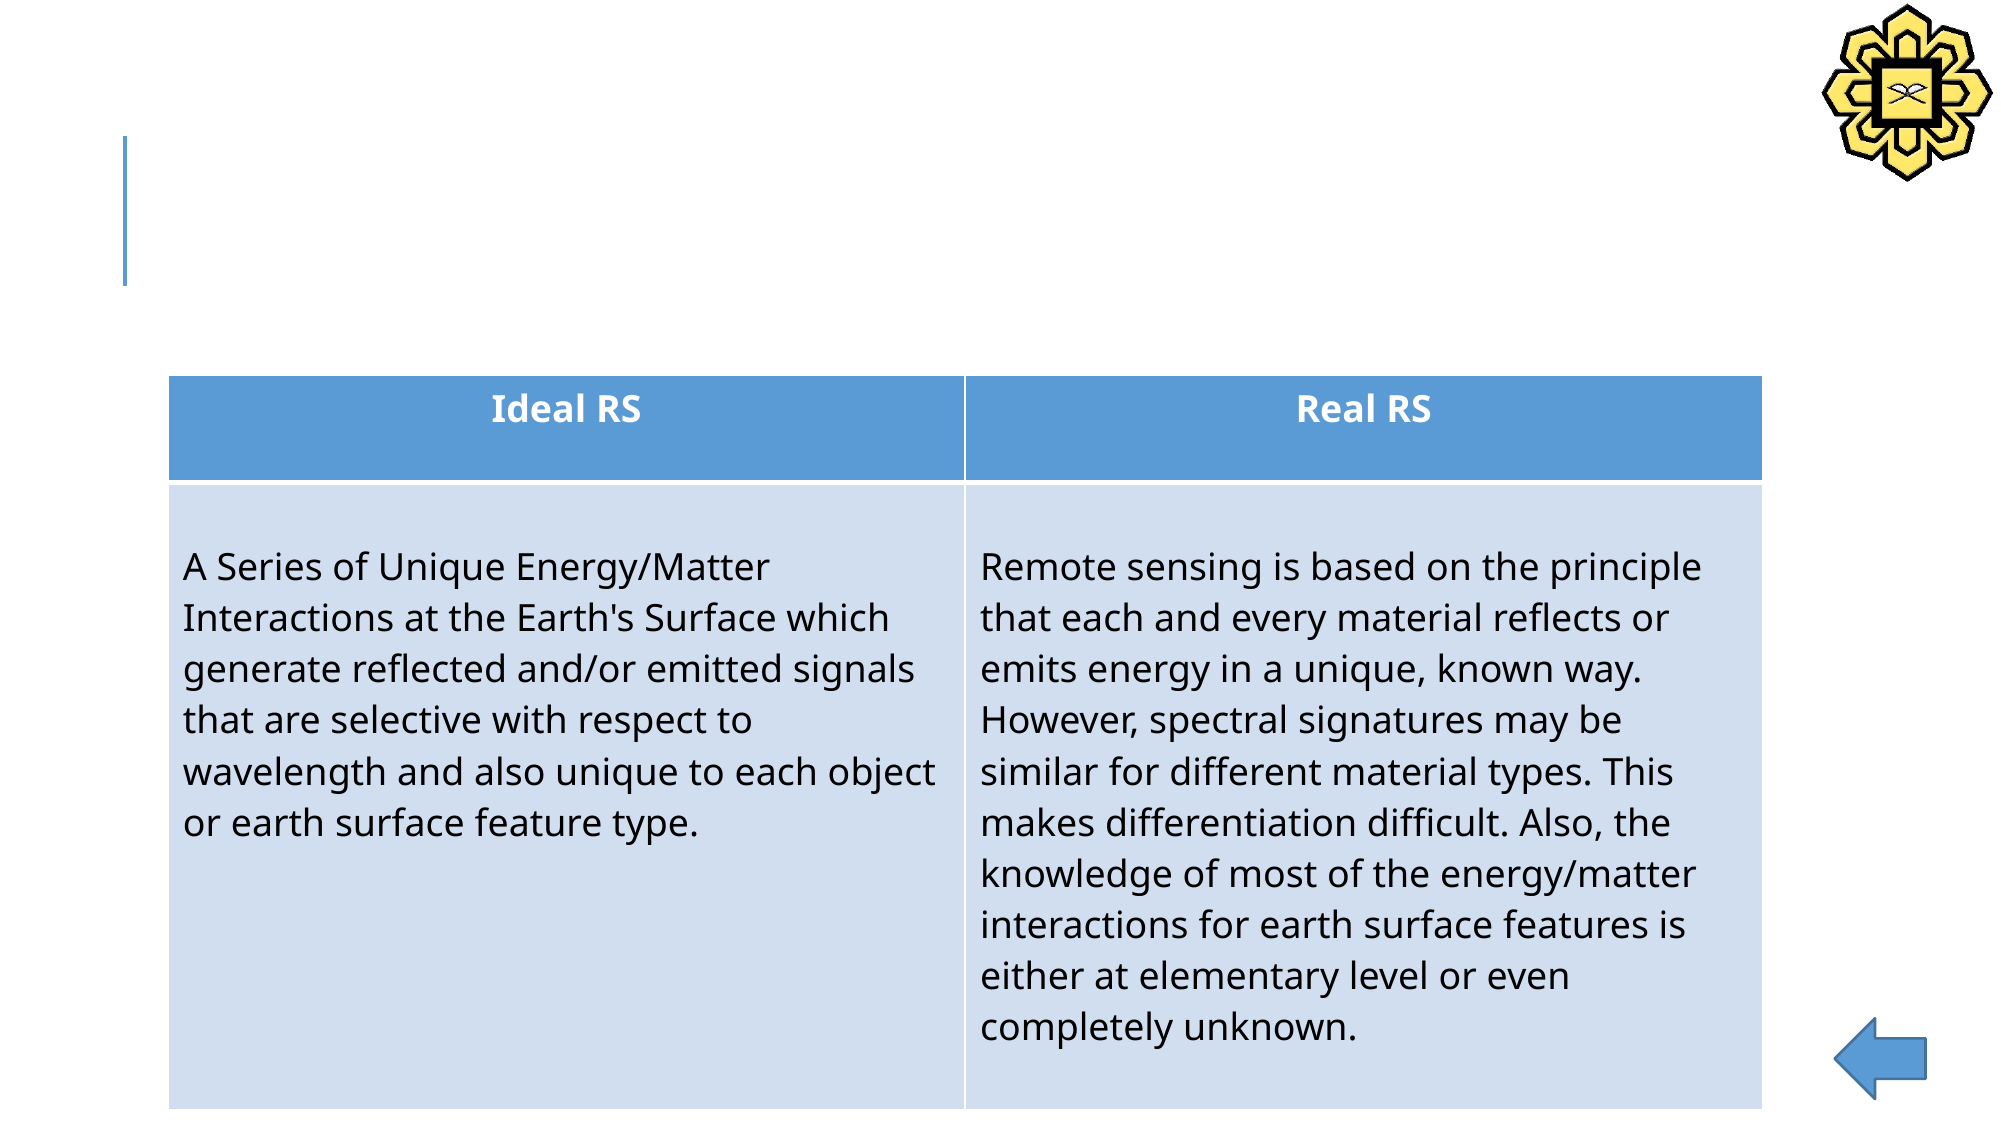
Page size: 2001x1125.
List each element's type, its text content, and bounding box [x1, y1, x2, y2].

text_box [1833, 1017, 1927, 1101]
table_cell Remote sensing is based on the principle that each and every material reflects or emits energy in a unique, known way. However, spectral signatures may be similar for different material types. This makes differentiation difficult. Also, the knowledge of most of the energy/matter interactions for earth surface features is either at elementary level or even completely unknown. [966, 485, 1762, 1109]
table_header Real RS [966, 376, 1762, 480]
table_header Ideal RS [169, 376, 964, 480]
table_cell A Series of Unique Energy/Matter Interactions at the Earth's Surface which generate reflected and/or emitted signals that are selective with respect to wavelength and also unique to each object or earth surface feature type. [169, 485, 964, 1109]
picture [1813, 0, 2000, 187]
